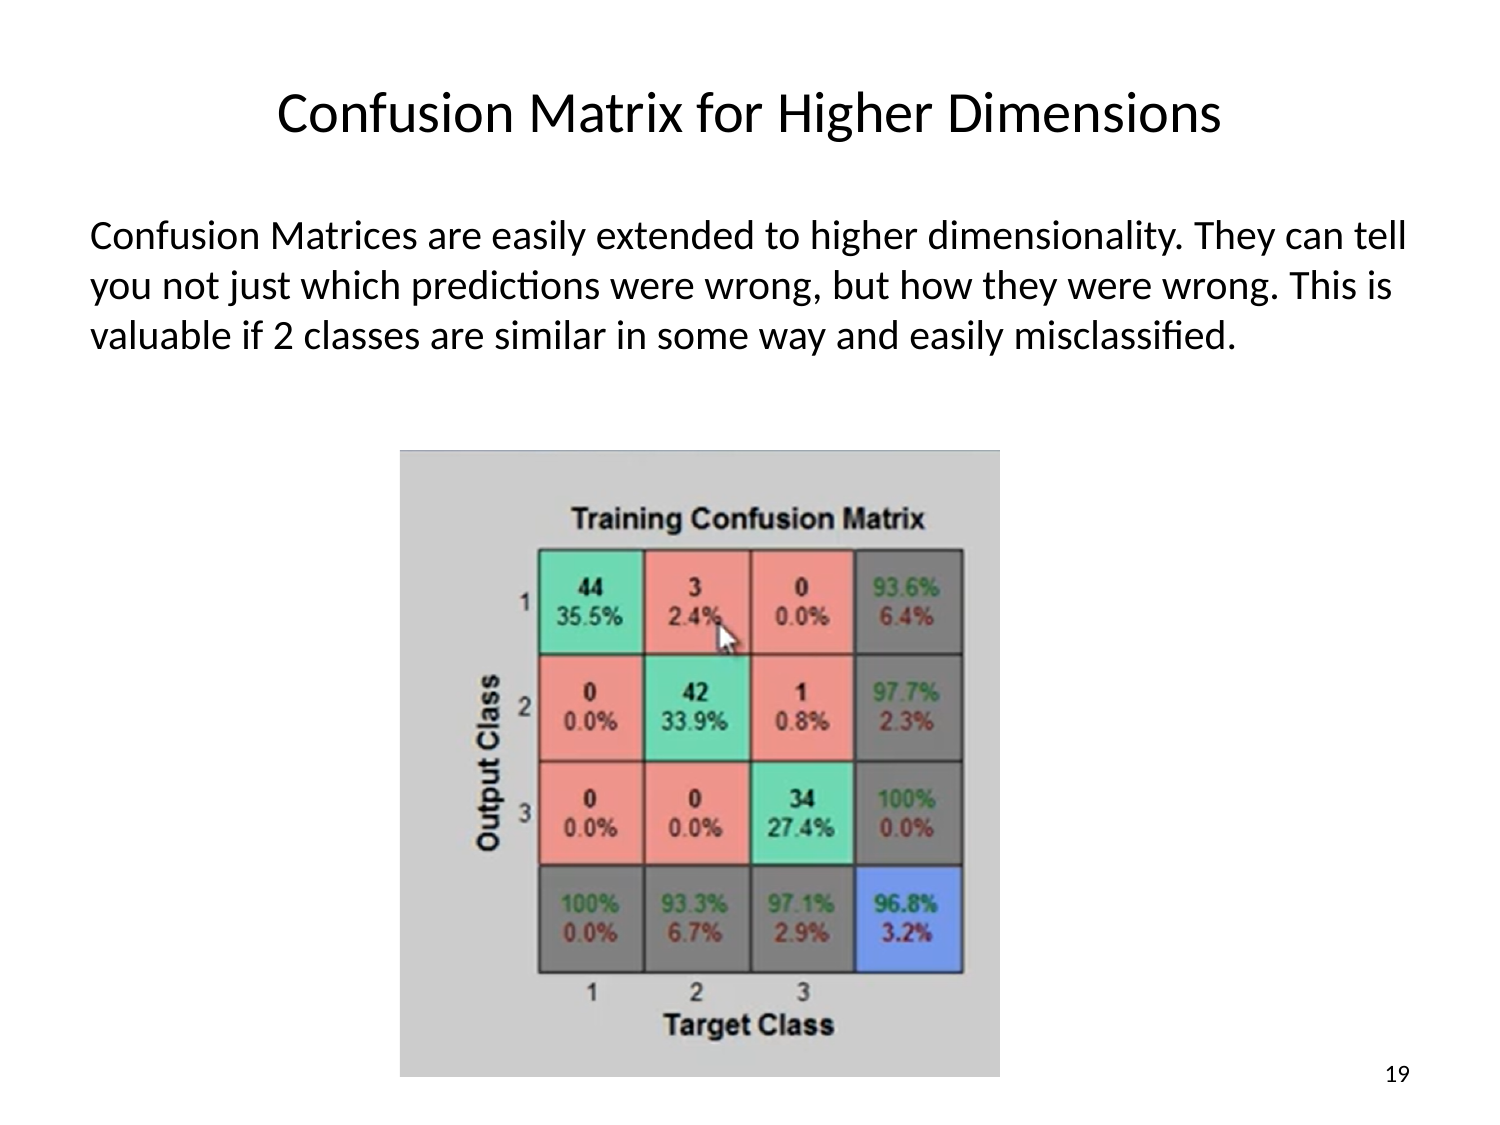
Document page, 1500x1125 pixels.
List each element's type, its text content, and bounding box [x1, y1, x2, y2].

list Confusion Matrices are easily extended to higher dimensionality. They can tell you not just which predictions were wrong, but how they were wrong. This is valuable if 2 classes are similar in some way and easily misclassified. [75, 200, 1425, 1005]
slide_number 19 [1074, 1042, 1425, 1103]
picture [399, 449, 1001, 1077]
title Confusion Matrix for Higher Dimensions [75, 62, 1425, 155]
